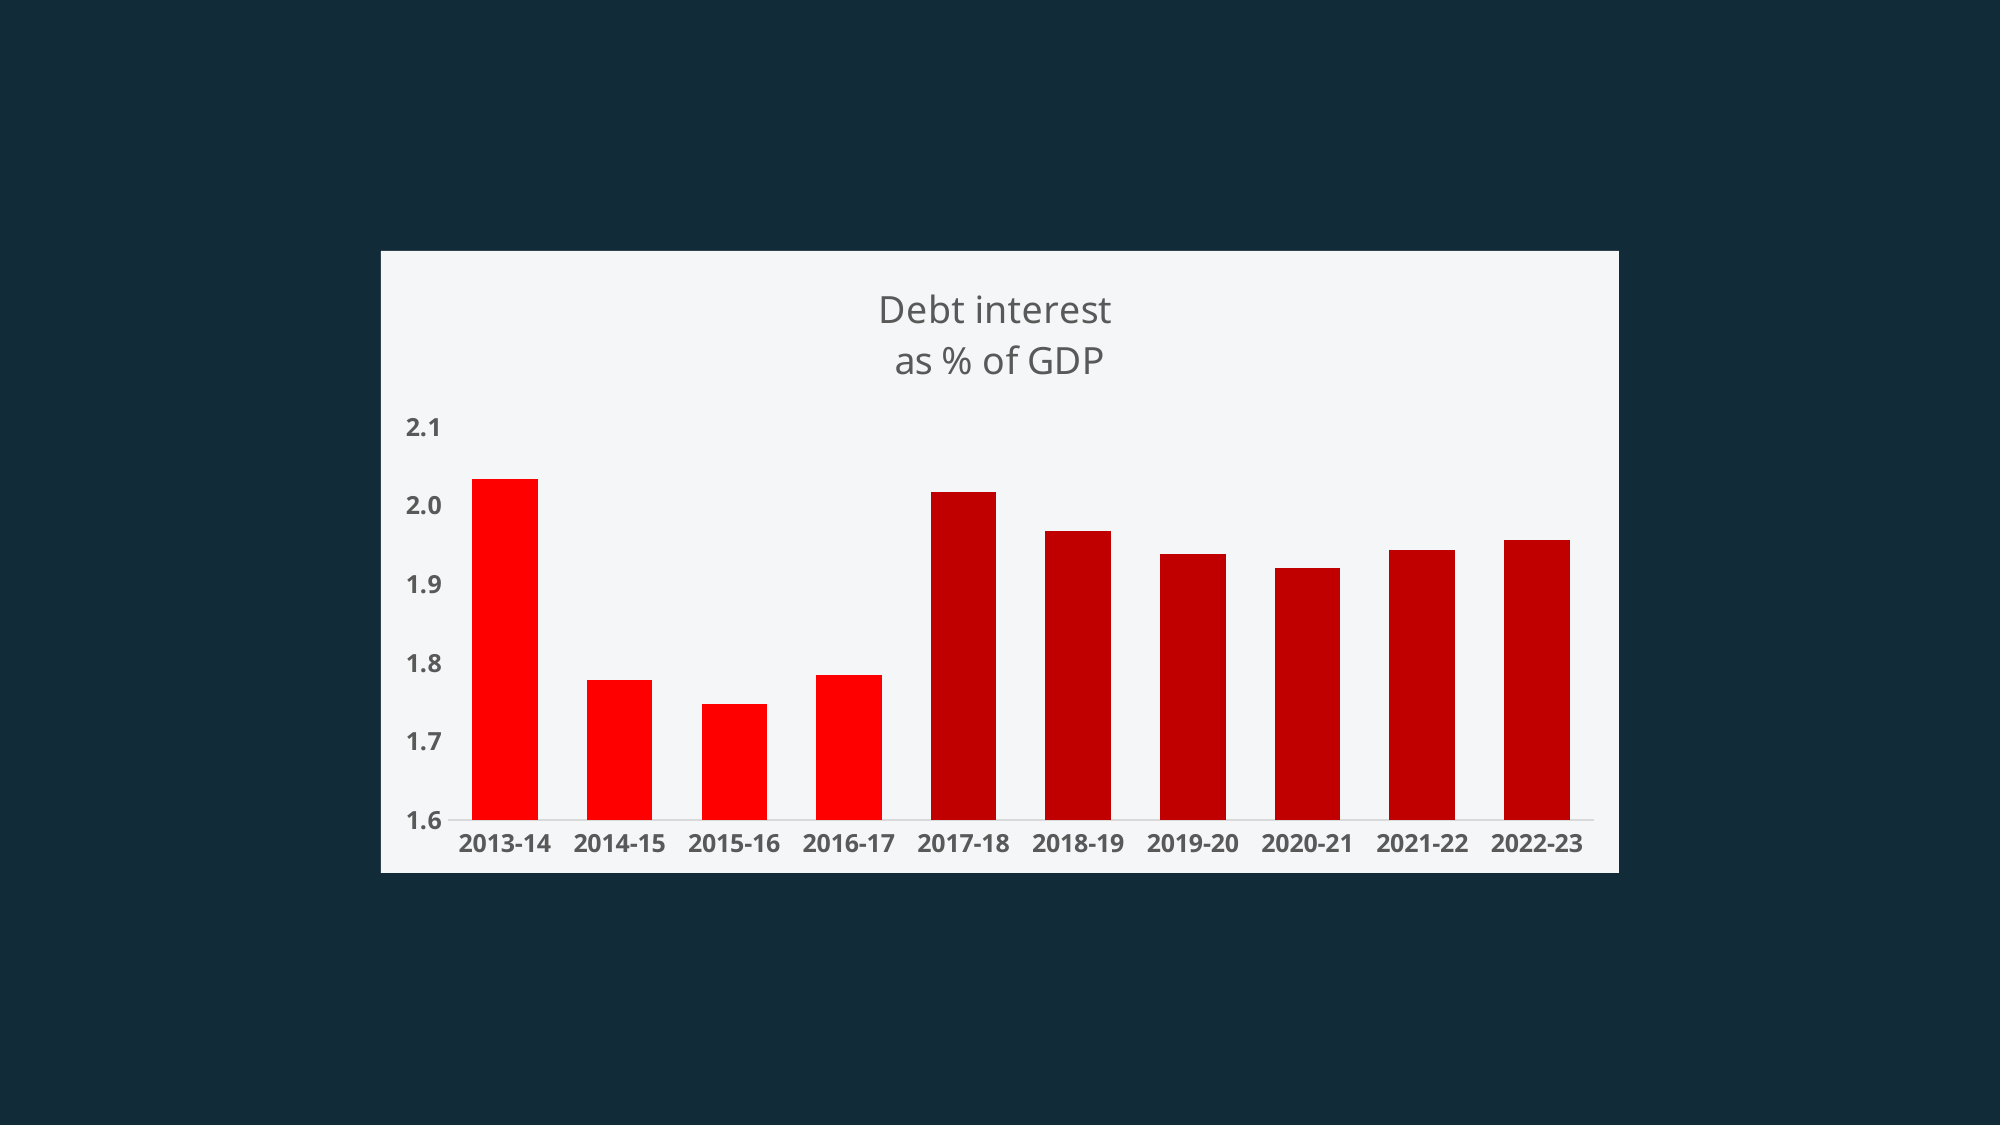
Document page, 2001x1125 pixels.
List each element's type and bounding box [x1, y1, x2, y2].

chart [380, 250, 1620, 874]
